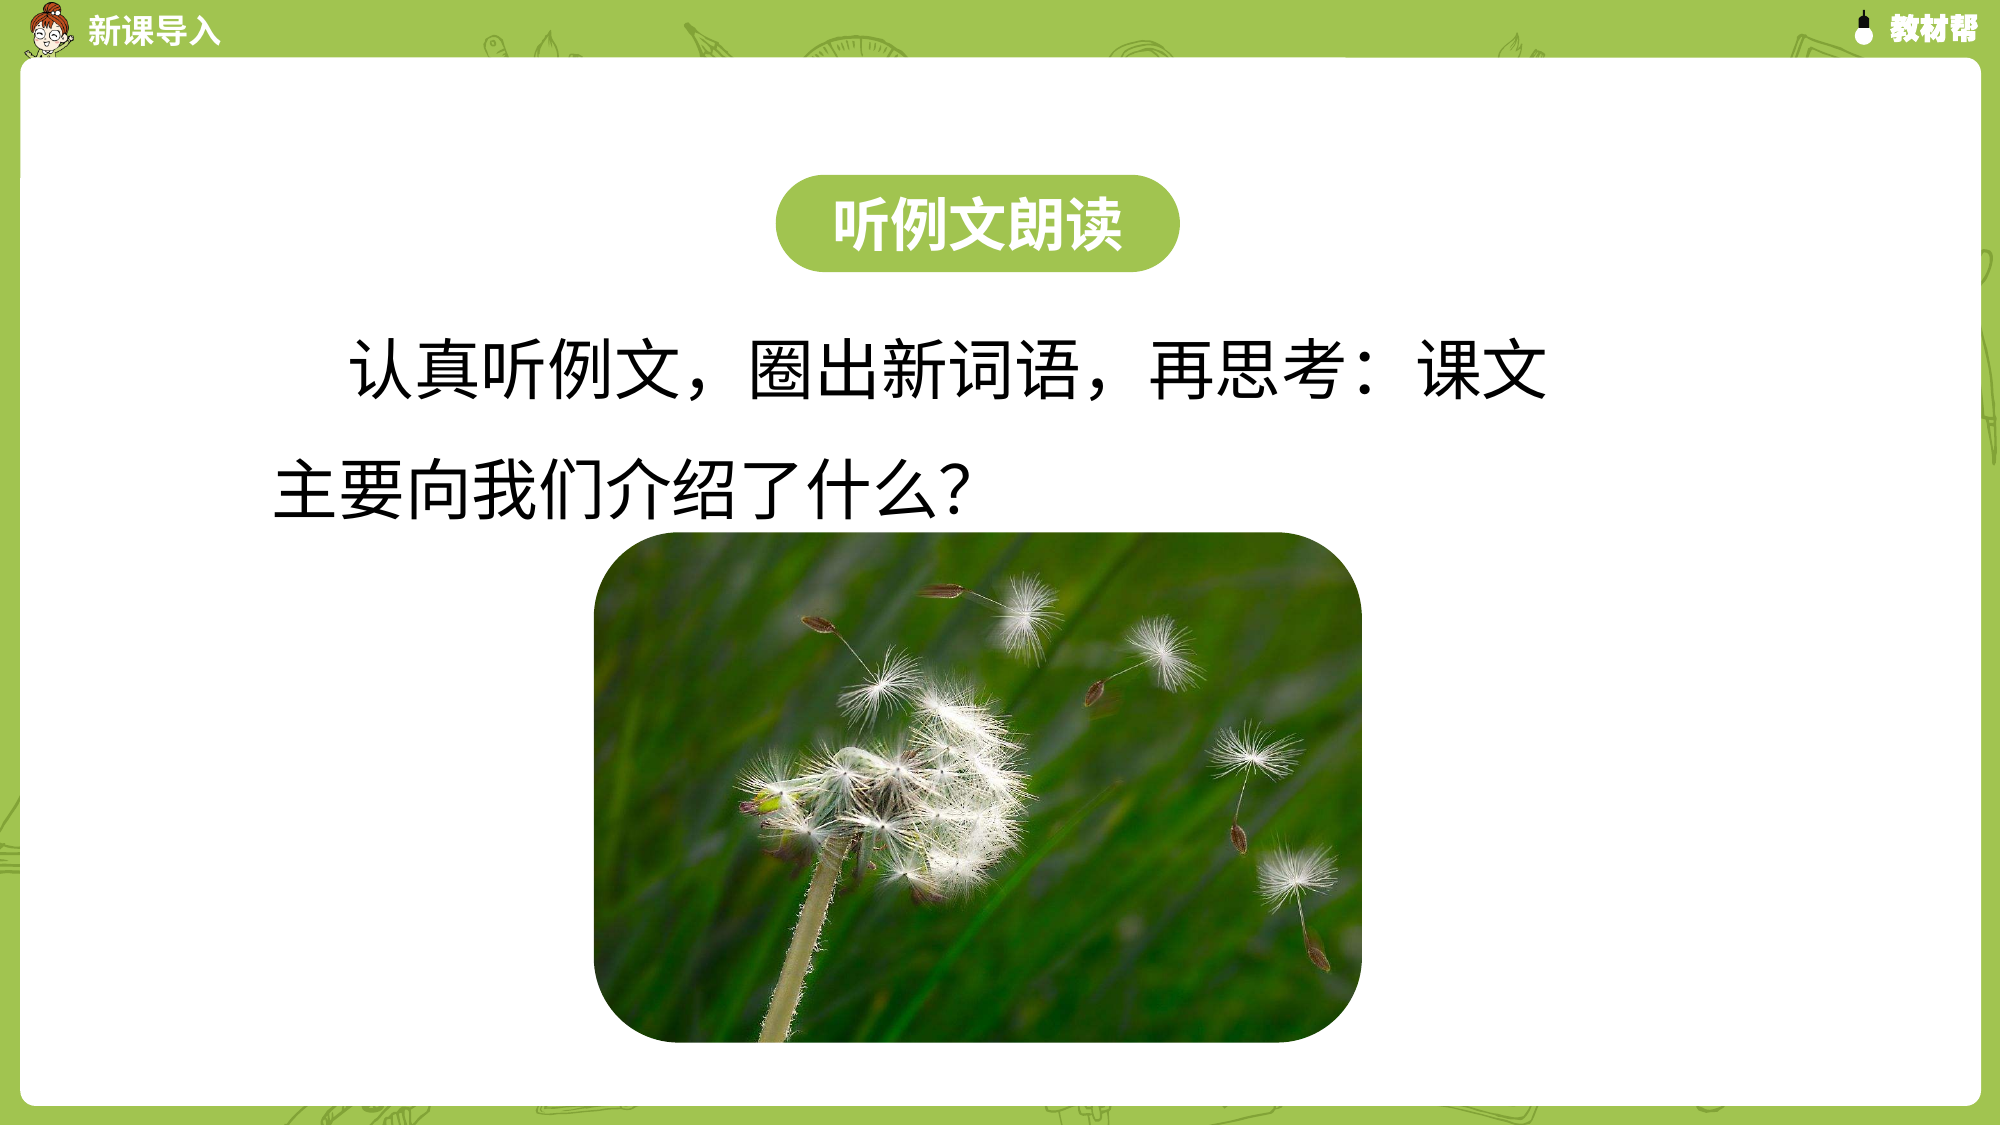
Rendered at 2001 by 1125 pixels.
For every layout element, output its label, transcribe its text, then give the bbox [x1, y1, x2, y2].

picture [593, 532, 1362, 1043]
text_box 认真听例文，圈出新词语，再思考：课文主要向我们介绍了什么？ [256, 280, 1627, 536]
text_box 听例文朗读 [774, 173, 1181, 274]
picture [24, 2, 74, 61]
